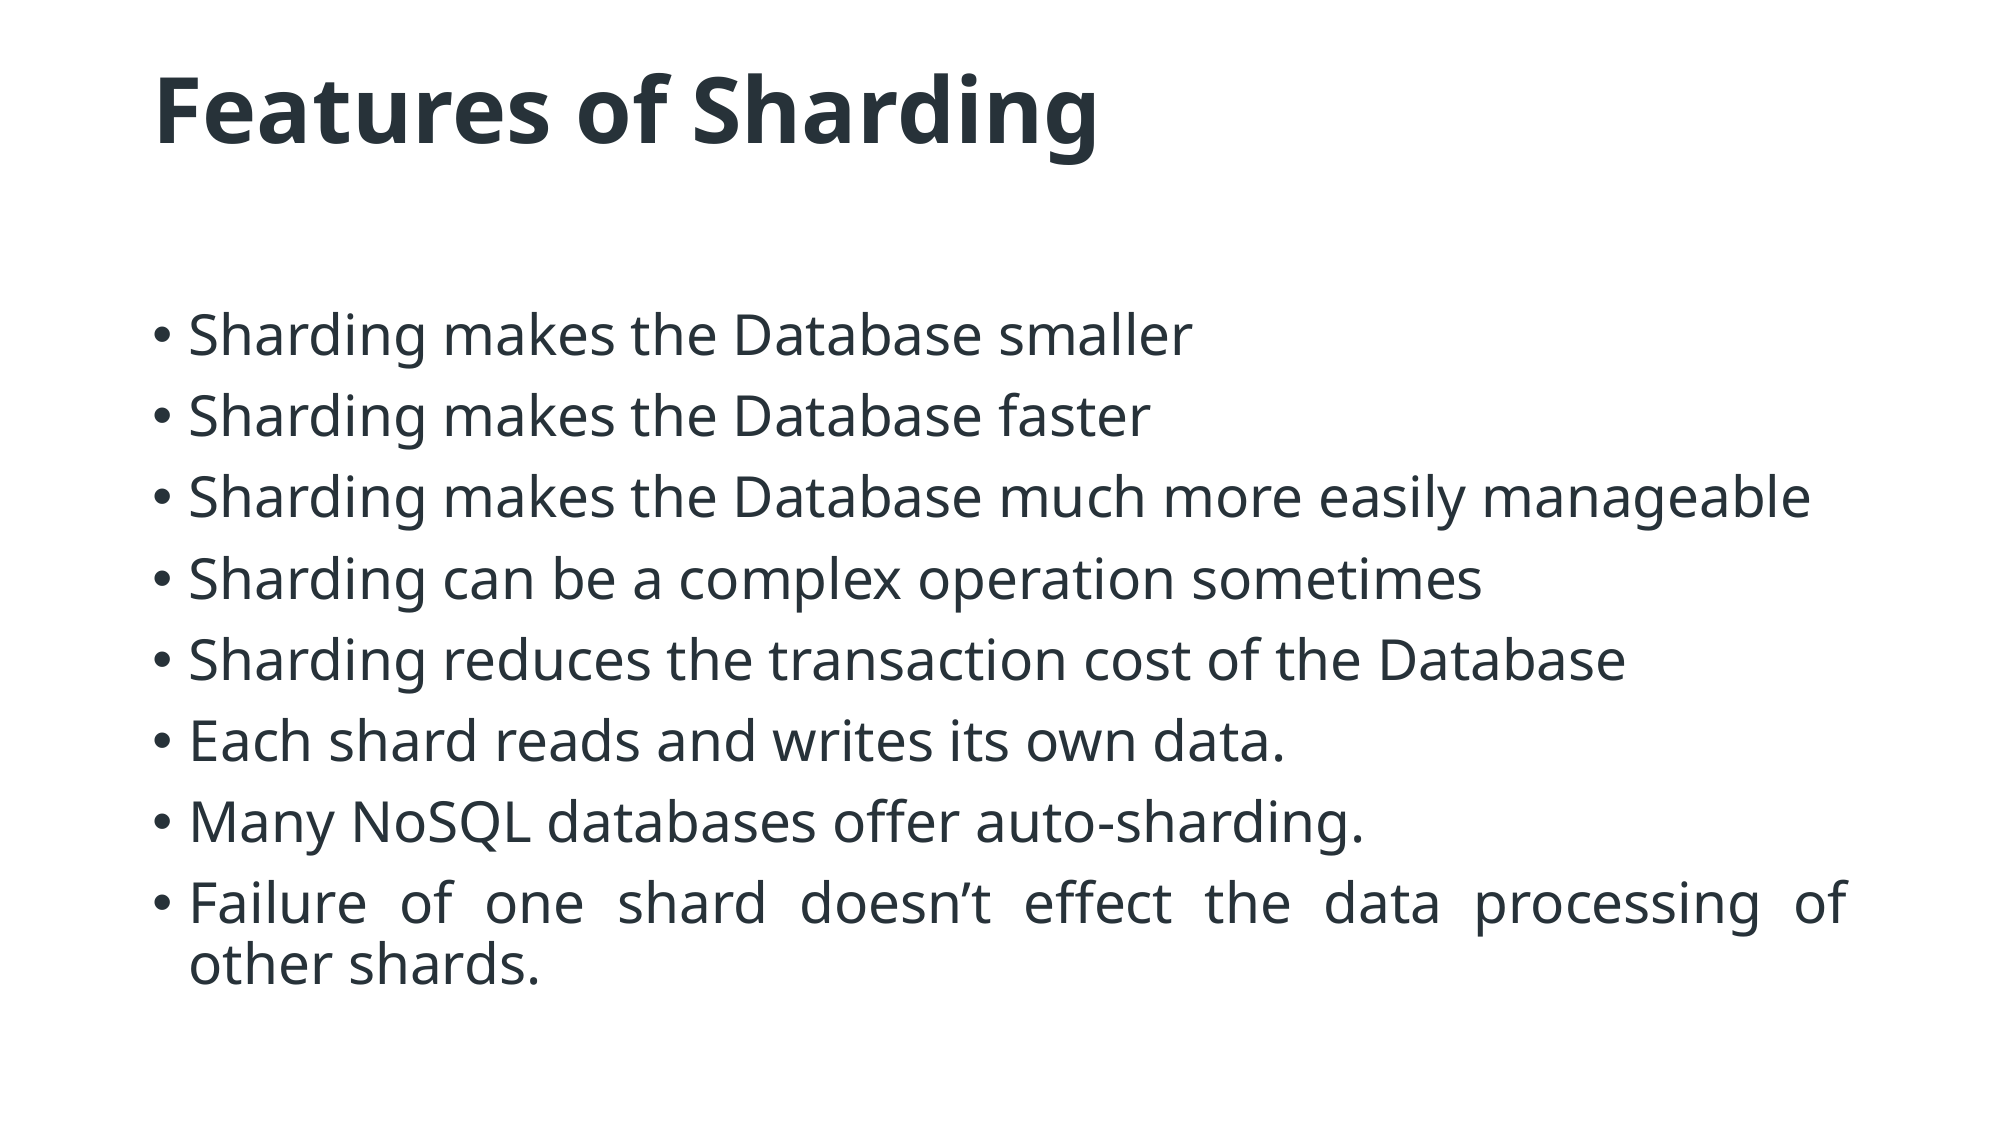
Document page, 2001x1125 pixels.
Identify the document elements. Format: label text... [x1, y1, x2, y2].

list Sharding makes the Database smaller Sharding makes the Database faster Sharding makes the Database much more easily manageable Sharding can be a complex operation sometimes Sharding reduces the transaction cost of the Database Each shard reads and writes its own data. Many NoSQL databases offer auto-sharding. Failure of one shard doesn’t effect the data processing of other shards. [137, 299, 1863, 1014]
title Features of Sharding [137, 59, 1863, 278]
